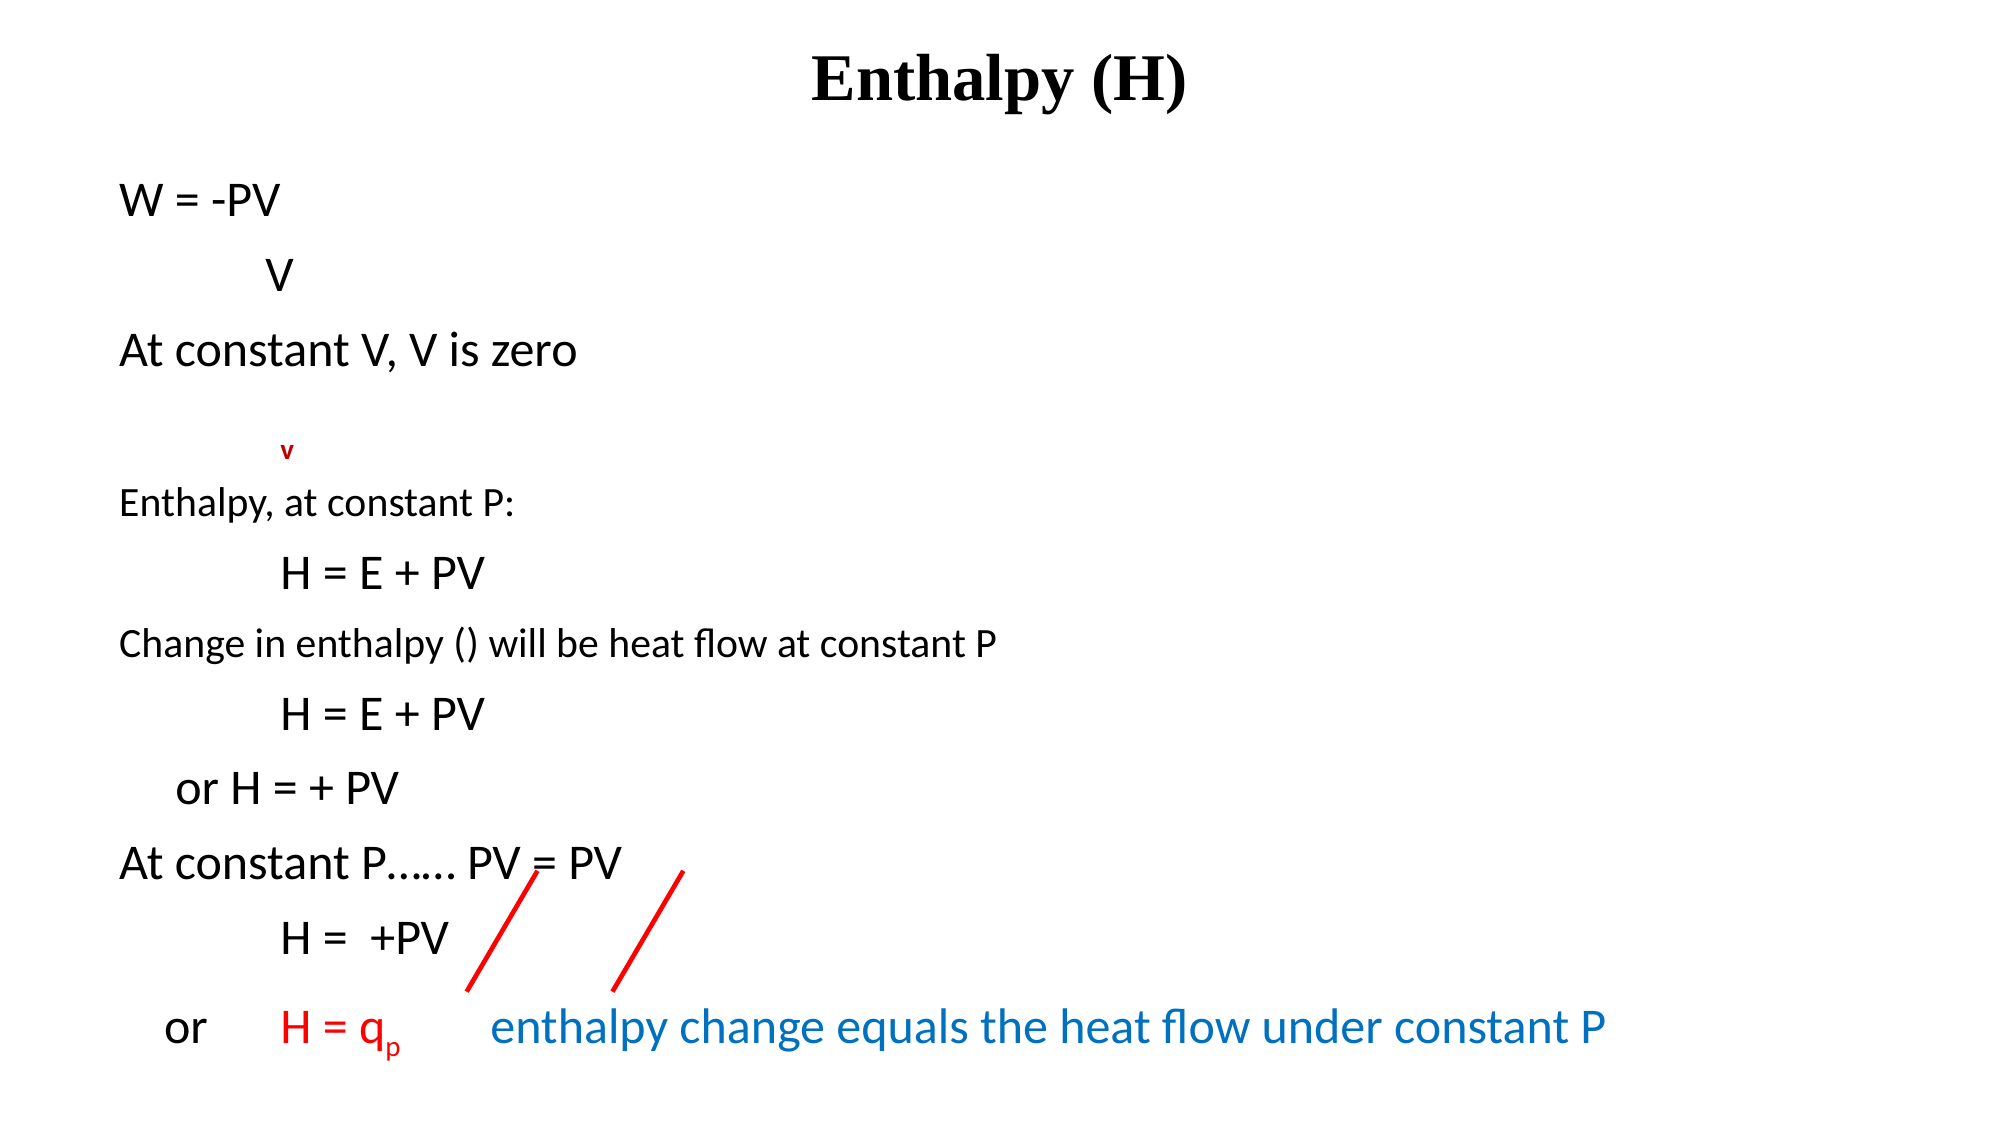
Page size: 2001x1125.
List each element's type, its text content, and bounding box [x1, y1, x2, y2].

title Enthalpy (H) [137, 34, 1863, 123]
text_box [612, 870, 684, 992]
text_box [466, 870, 538, 992]
